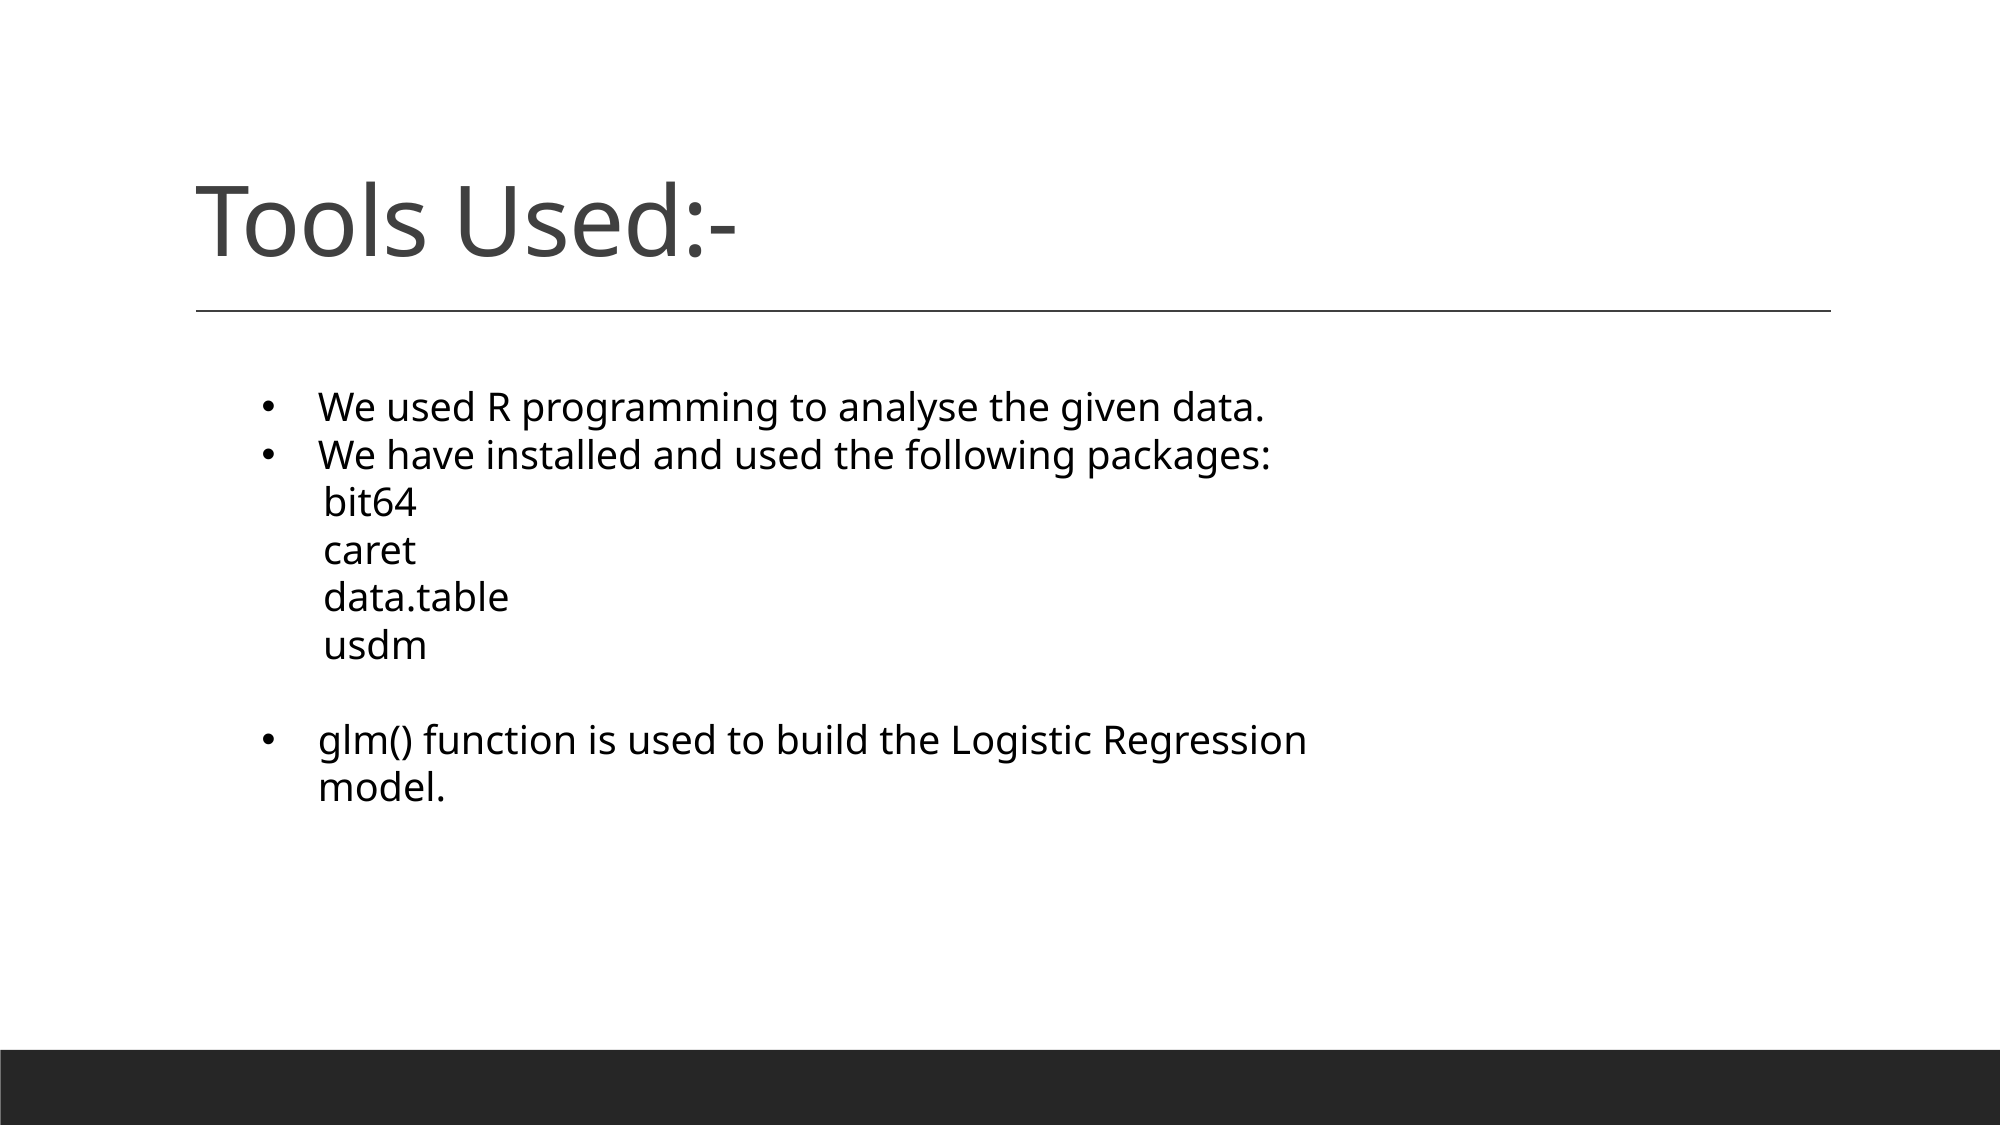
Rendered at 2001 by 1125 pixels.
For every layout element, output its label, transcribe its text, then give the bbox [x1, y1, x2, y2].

text_box We used R programming to analyse the given data. We have installed and used the following packages: bit64 caret data.table usdm glm() function is used to build the Logistic Regression model. [246, 374, 1383, 817]
title Tools Used:- [180, 47, 1830, 285]
